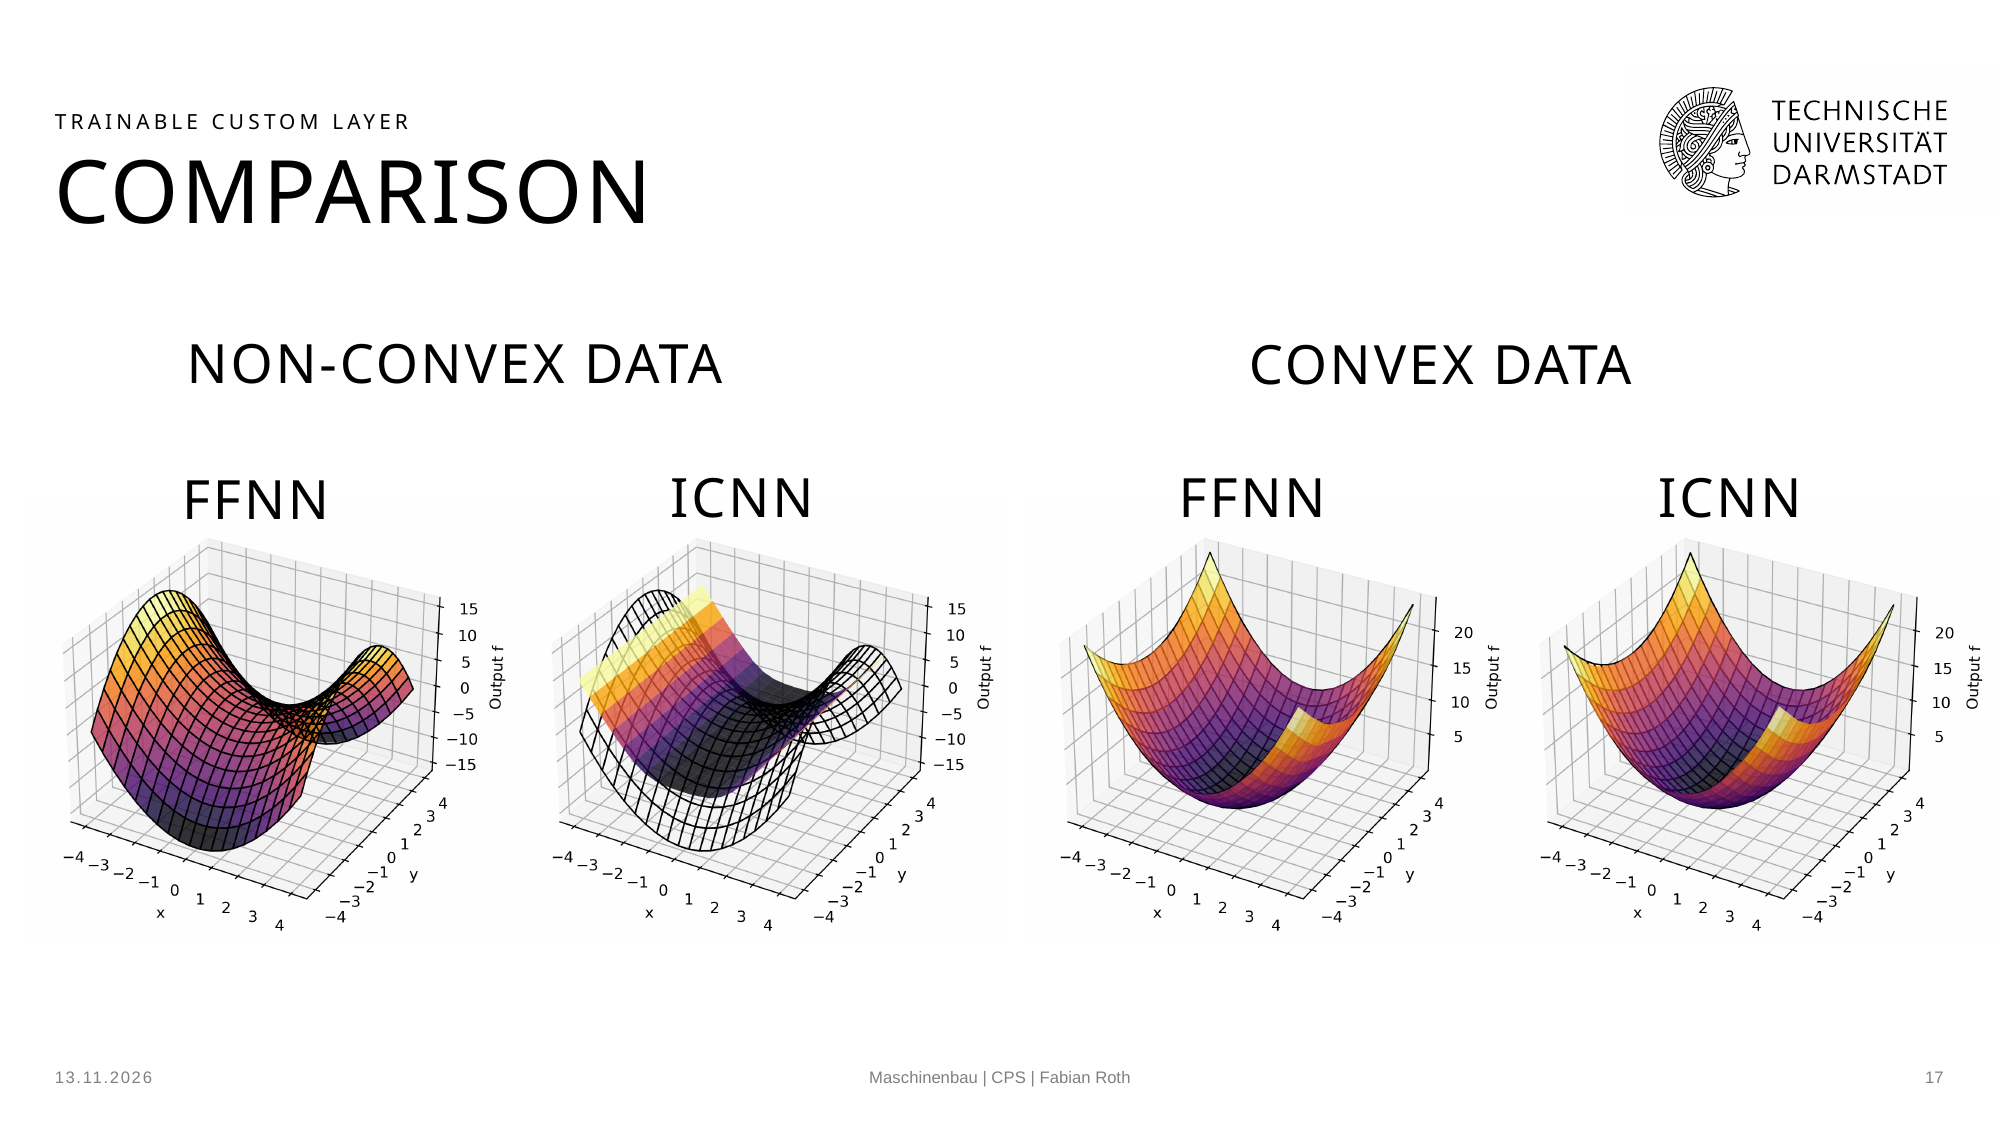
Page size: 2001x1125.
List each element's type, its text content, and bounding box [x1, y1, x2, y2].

picture [28, 495, 1006, 945]
list Convex Data [1249, 341, 1763, 395]
footer Maschinenbau | CPS | Fabian Roth [184, 1059, 1816, 1094]
text_box FFNN [182, 477, 365, 493]
text_box ICNN [1658, 475, 1841, 493]
list Non-Convex Data [186, 340, 848, 395]
text_box FFNN [1178, 475, 1361, 493]
title Trainable custom layer [55, 114, 1548, 138]
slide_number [54, 1059, 162, 1094]
picture [1025, 495, 1995, 945]
text_box ICNN [670, 476, 853, 493]
slide_number 17 [1863, 1059, 1944, 1094]
text_box Comparison [54, 156, 1629, 241]
